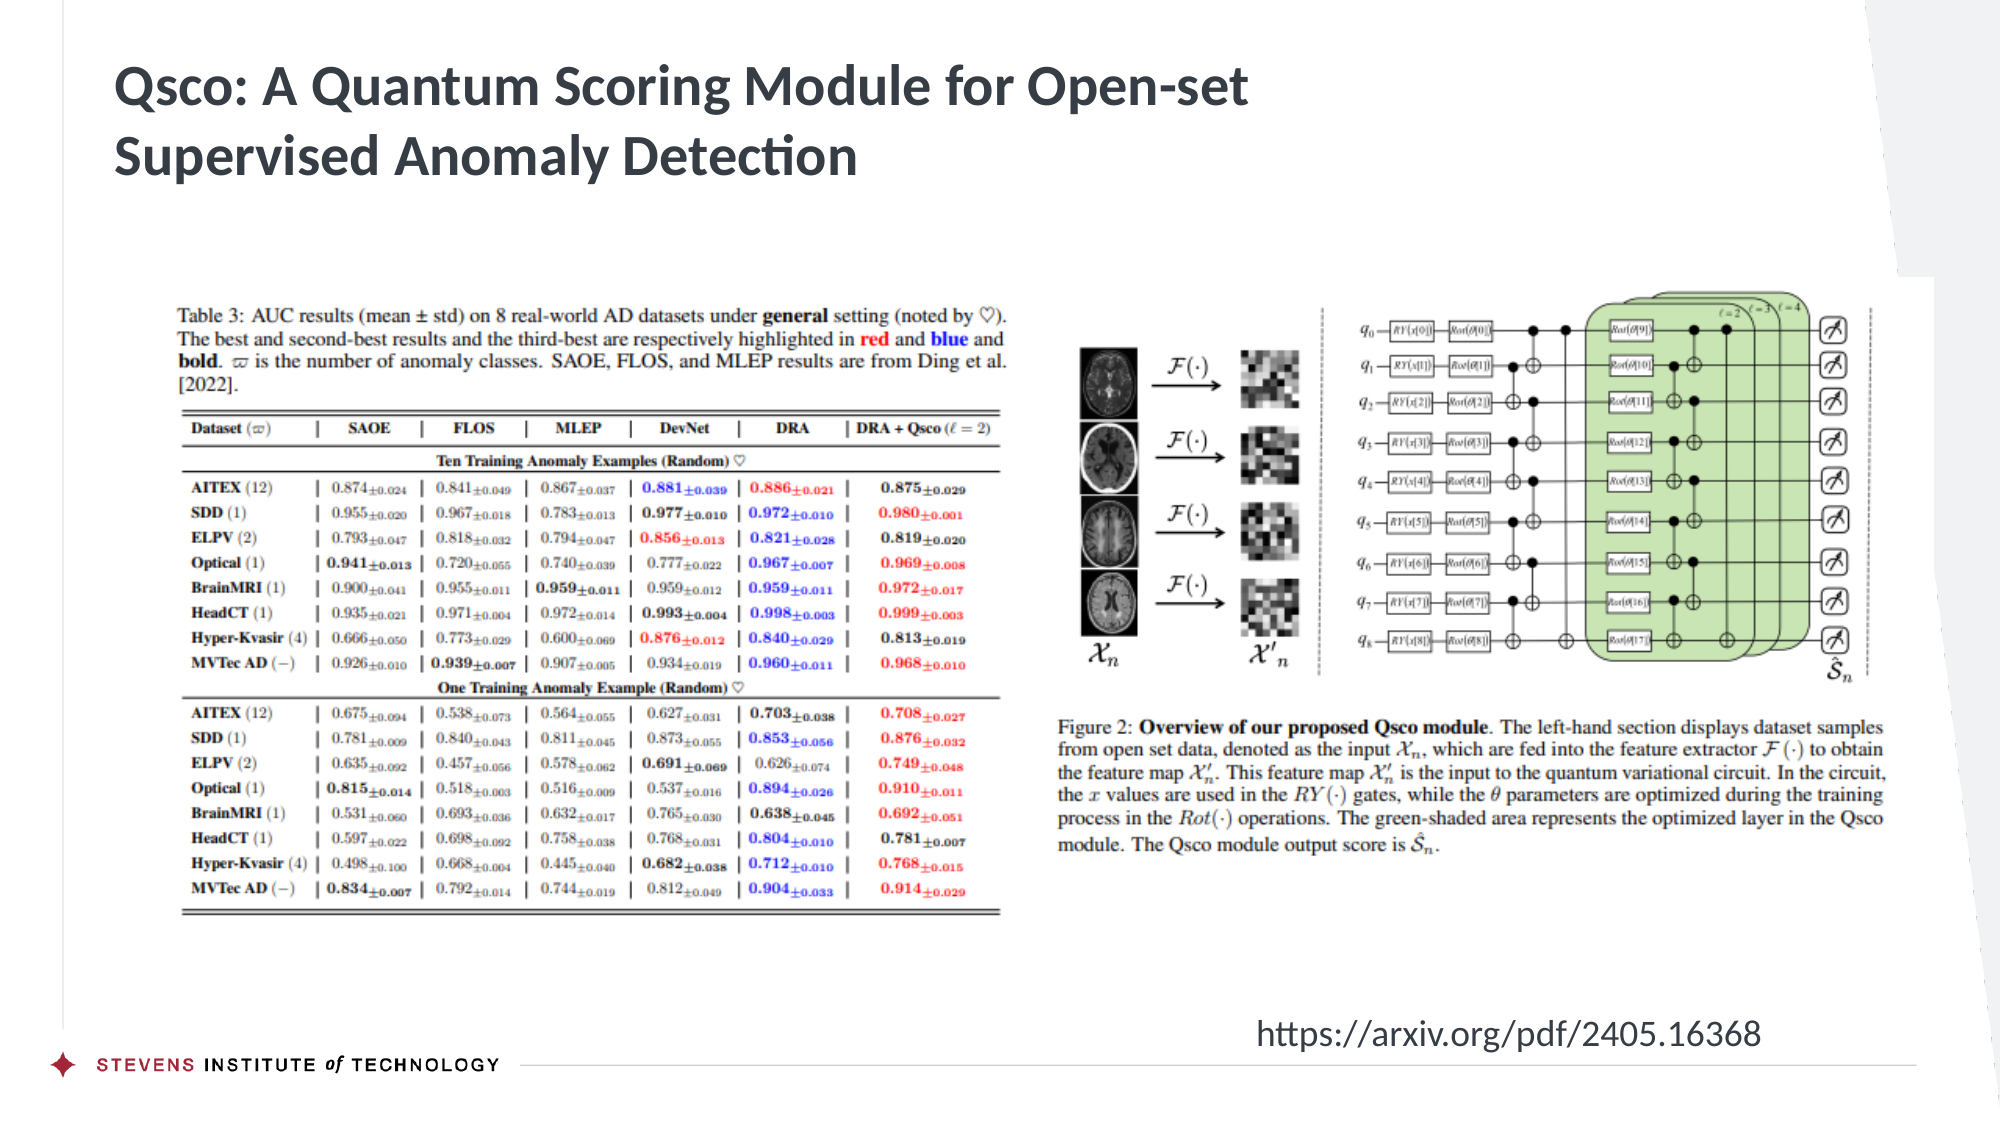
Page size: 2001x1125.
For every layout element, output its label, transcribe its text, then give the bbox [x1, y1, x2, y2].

picture [1033, 276, 1934, 892]
text_box Qsco: A Quantum Scoring Module for Open-set Supervised Anomaly Detection [100, 39, 1379, 195]
slide_number [1538, 1061, 1988, 1090]
picture [166, 276, 1012, 931]
slide_number [100, 1035, 544, 1088]
text_box https://arxiv.org/pdf/2405.16368 [1241, 1001, 2000, 1061]
